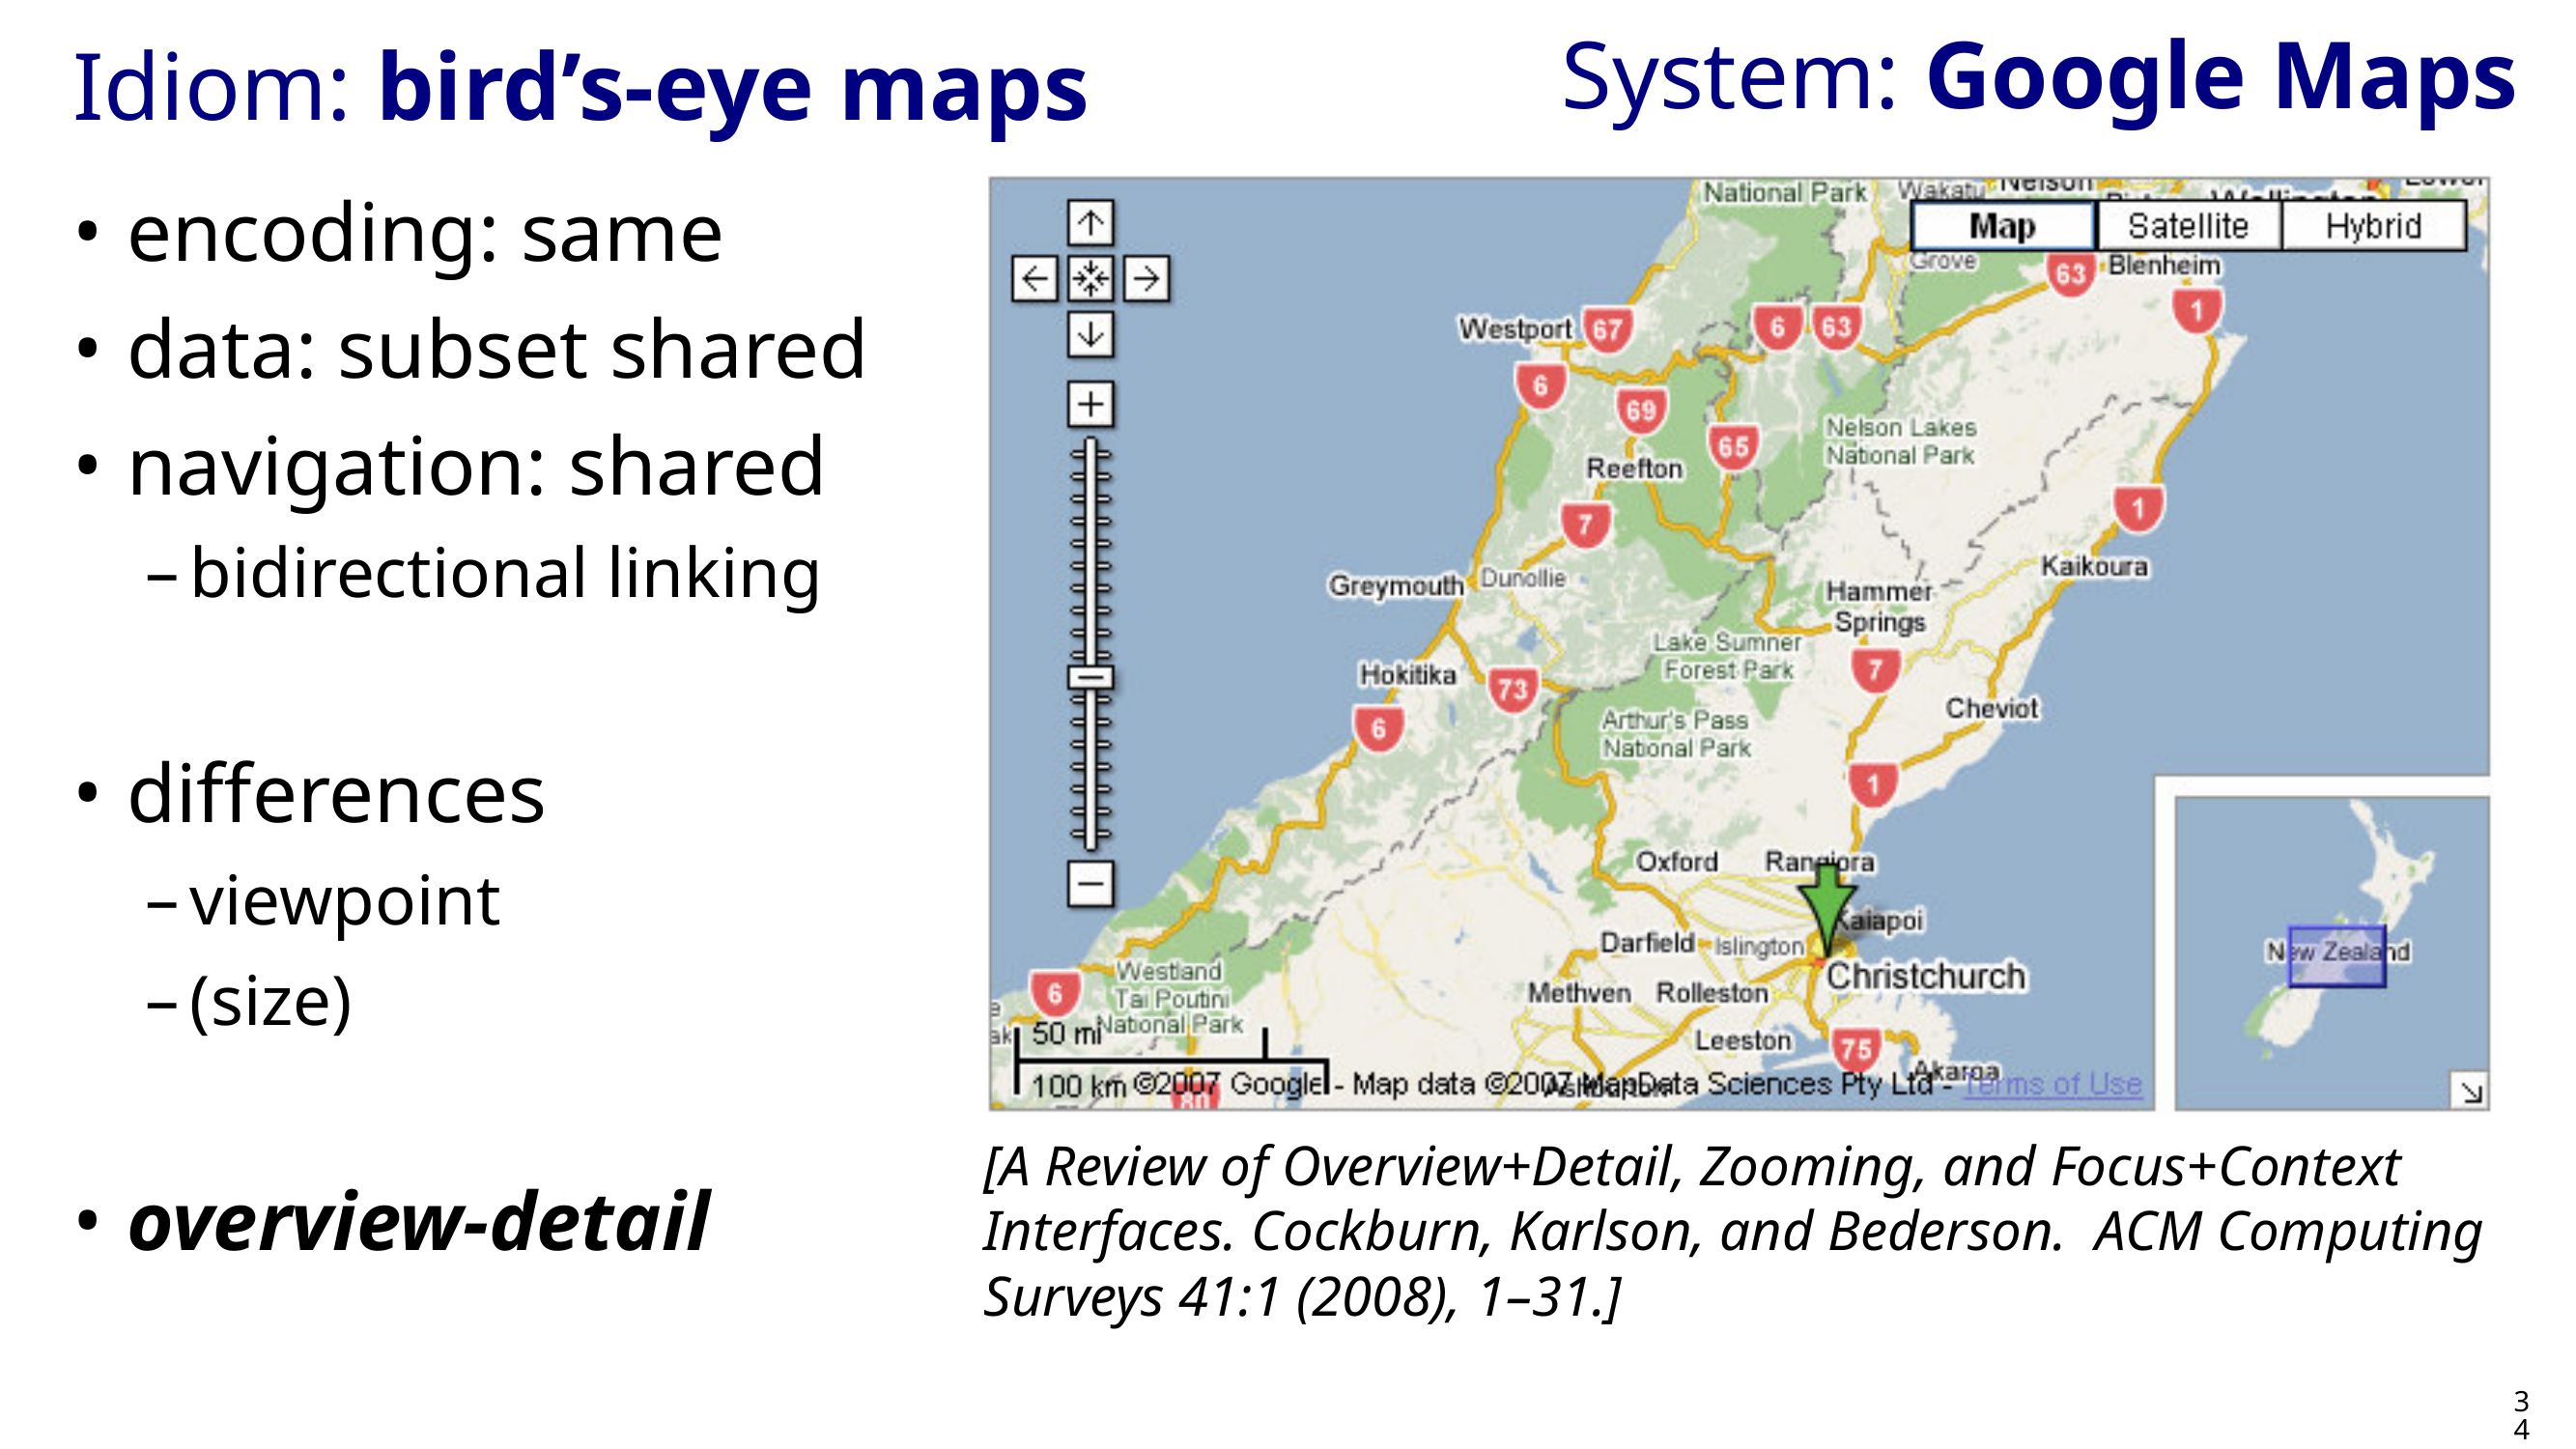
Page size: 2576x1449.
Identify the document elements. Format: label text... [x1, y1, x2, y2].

text_box [A Review of Overview+Detail, Zooming, and Focus+Context Interfaces. Cockburn, Karlson, and Bederson. ACM Computing Surveys 41:1 (2008), 1–31.] [983, 1130, 2509, 1331]
slide_number 34 [2499, 1377, 2542, 1421]
picture [987, 175, 2494, 1118]
text_box System: Google Maps [1561, 15, 2576, 141]
list encoding: same data: subset shared navigation: shared bidirectional linking differences viewpoint (size) overview-detail [66, 175, 1592, 1449]
title Idiom: bird’s-eye maps [66, 0, 2576, 167]
